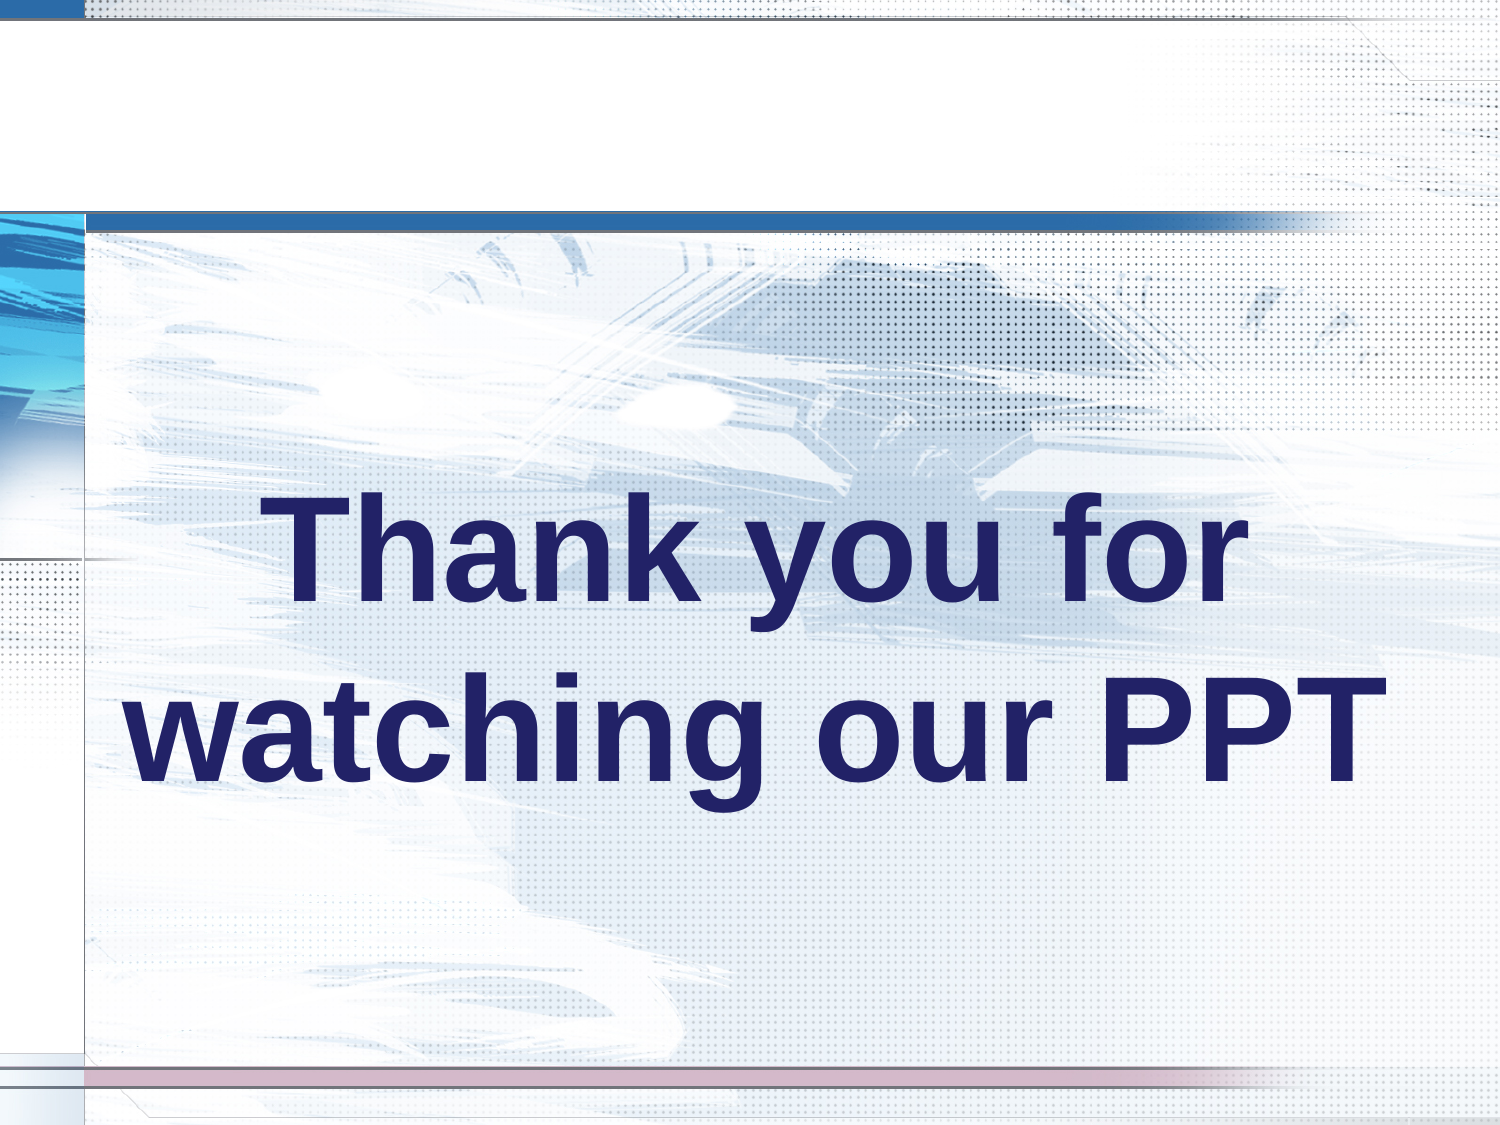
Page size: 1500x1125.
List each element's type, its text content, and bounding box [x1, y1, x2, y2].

picture [0, 0, 1500, 1125]
text_box Thank you for watching our PPT [100, 444, 1412, 820]
